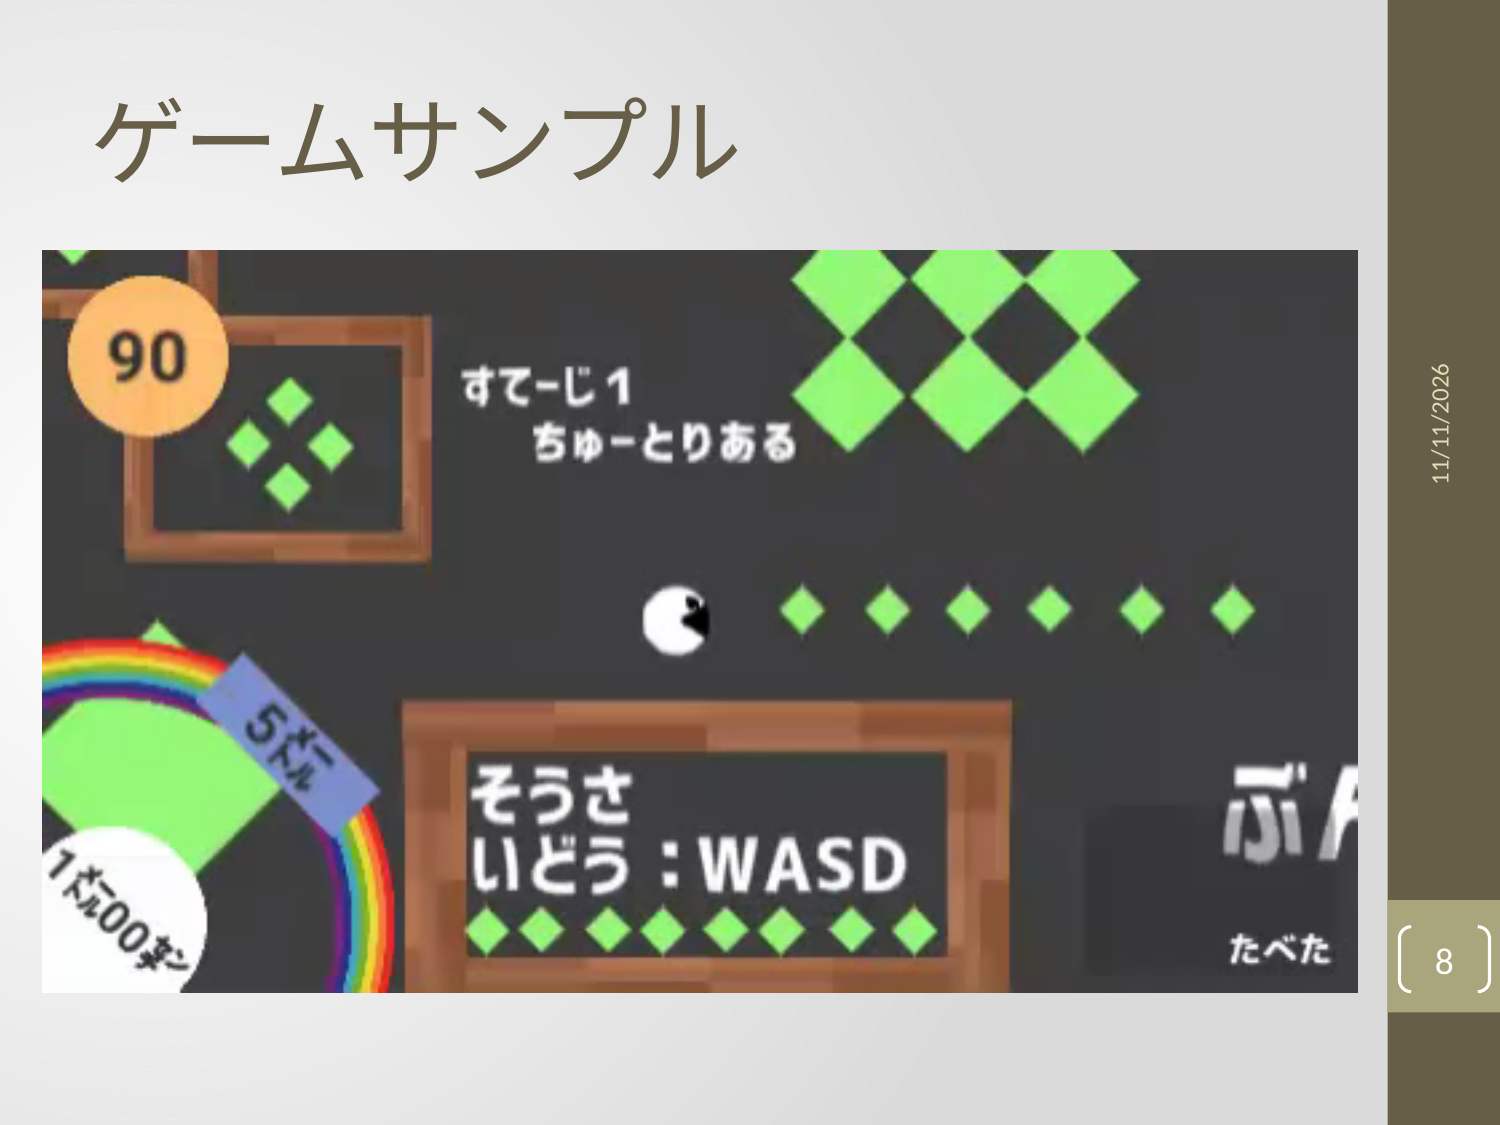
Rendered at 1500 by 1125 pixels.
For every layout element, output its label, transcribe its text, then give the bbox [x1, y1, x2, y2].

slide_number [1408, 100, 1469, 501]
title ゲームサンプル [75, 45, 1325, 233]
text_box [40, 248, 1359, 994]
slide_number 8 [1397, 925, 1492, 994]
